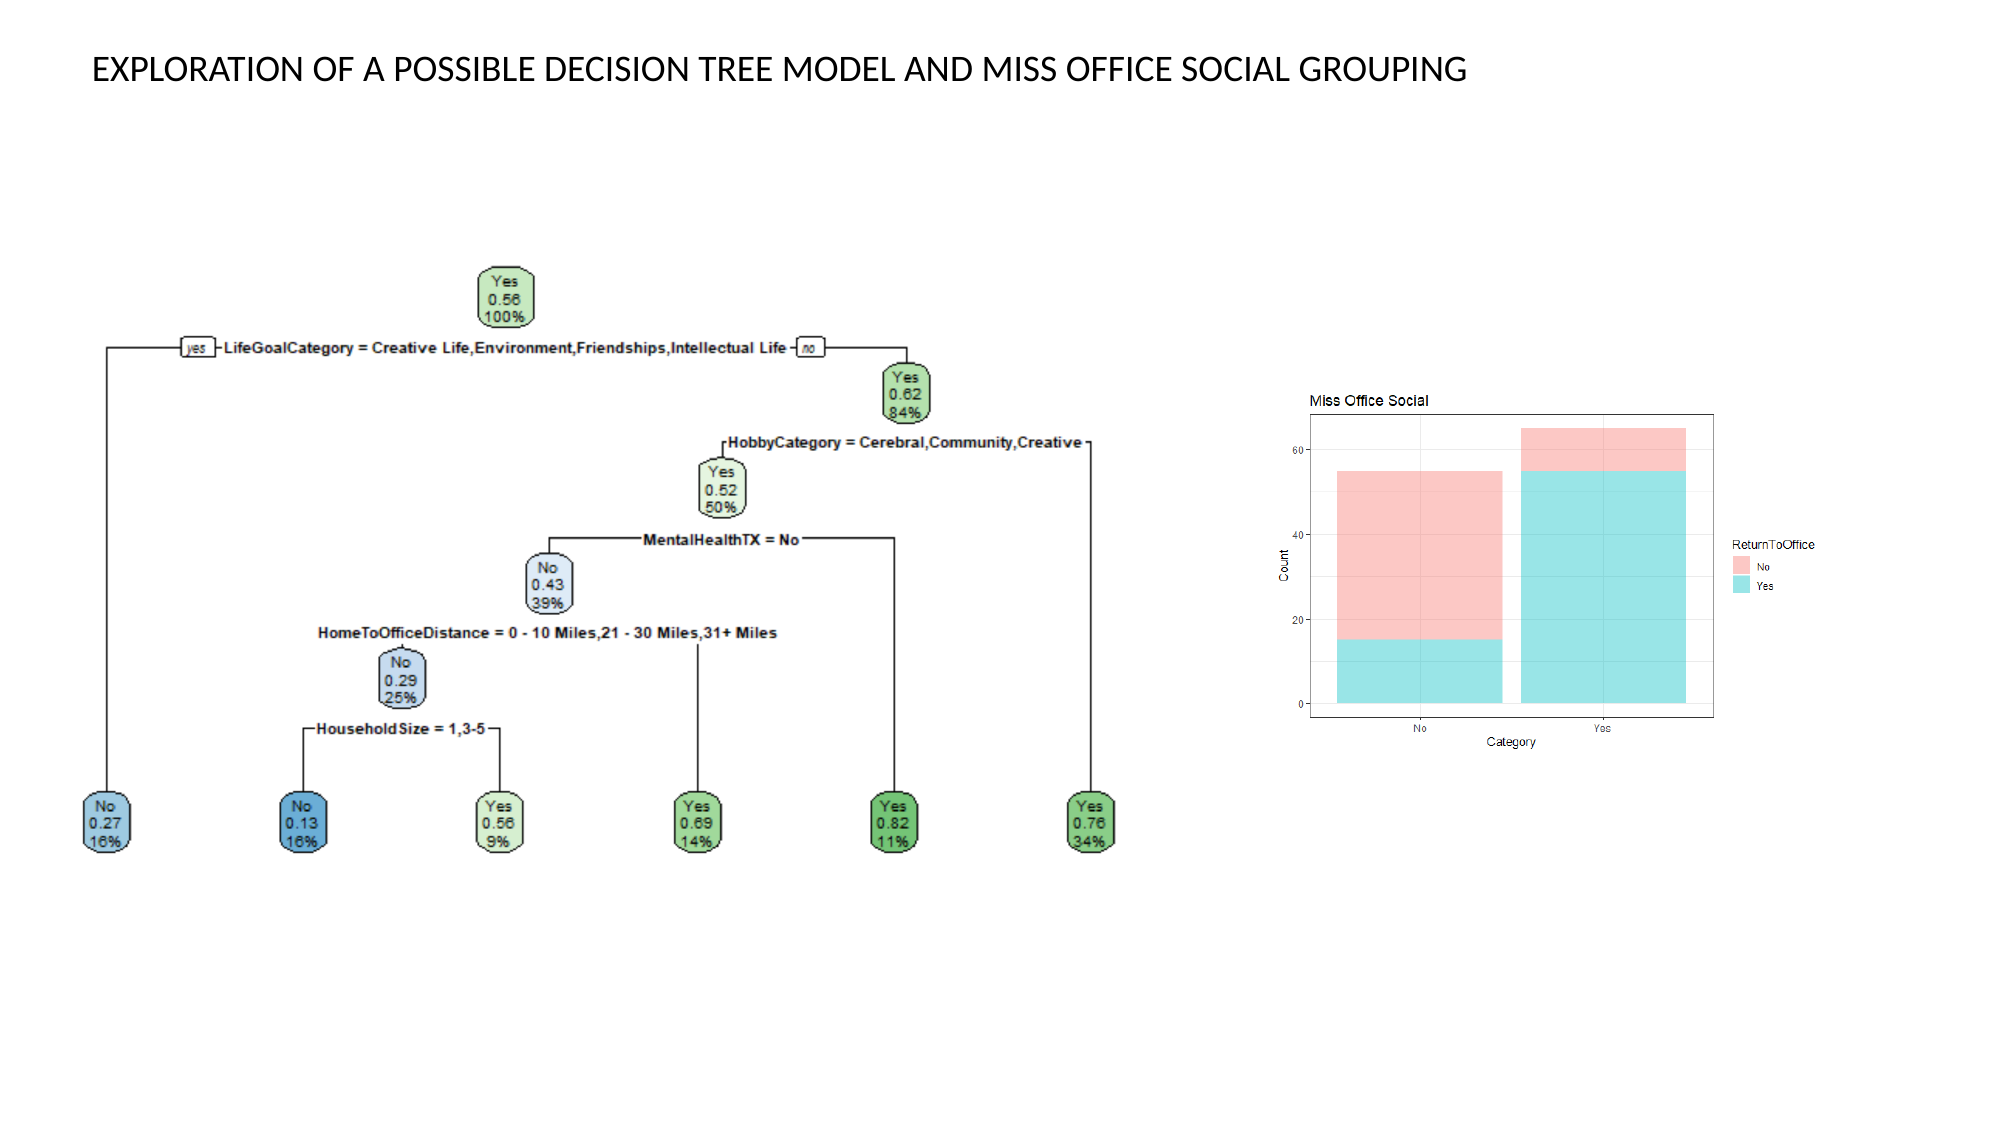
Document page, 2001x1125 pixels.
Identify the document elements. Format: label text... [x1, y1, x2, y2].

picture [1271, 387, 1827, 754]
text_box EXPLORATION OF A POSSIBLE DECISION TREE MODEL AND MISS OFFICE SOCIAL GROUPING [77, 36, 1567, 96]
picture [49, 235, 1164, 874]
